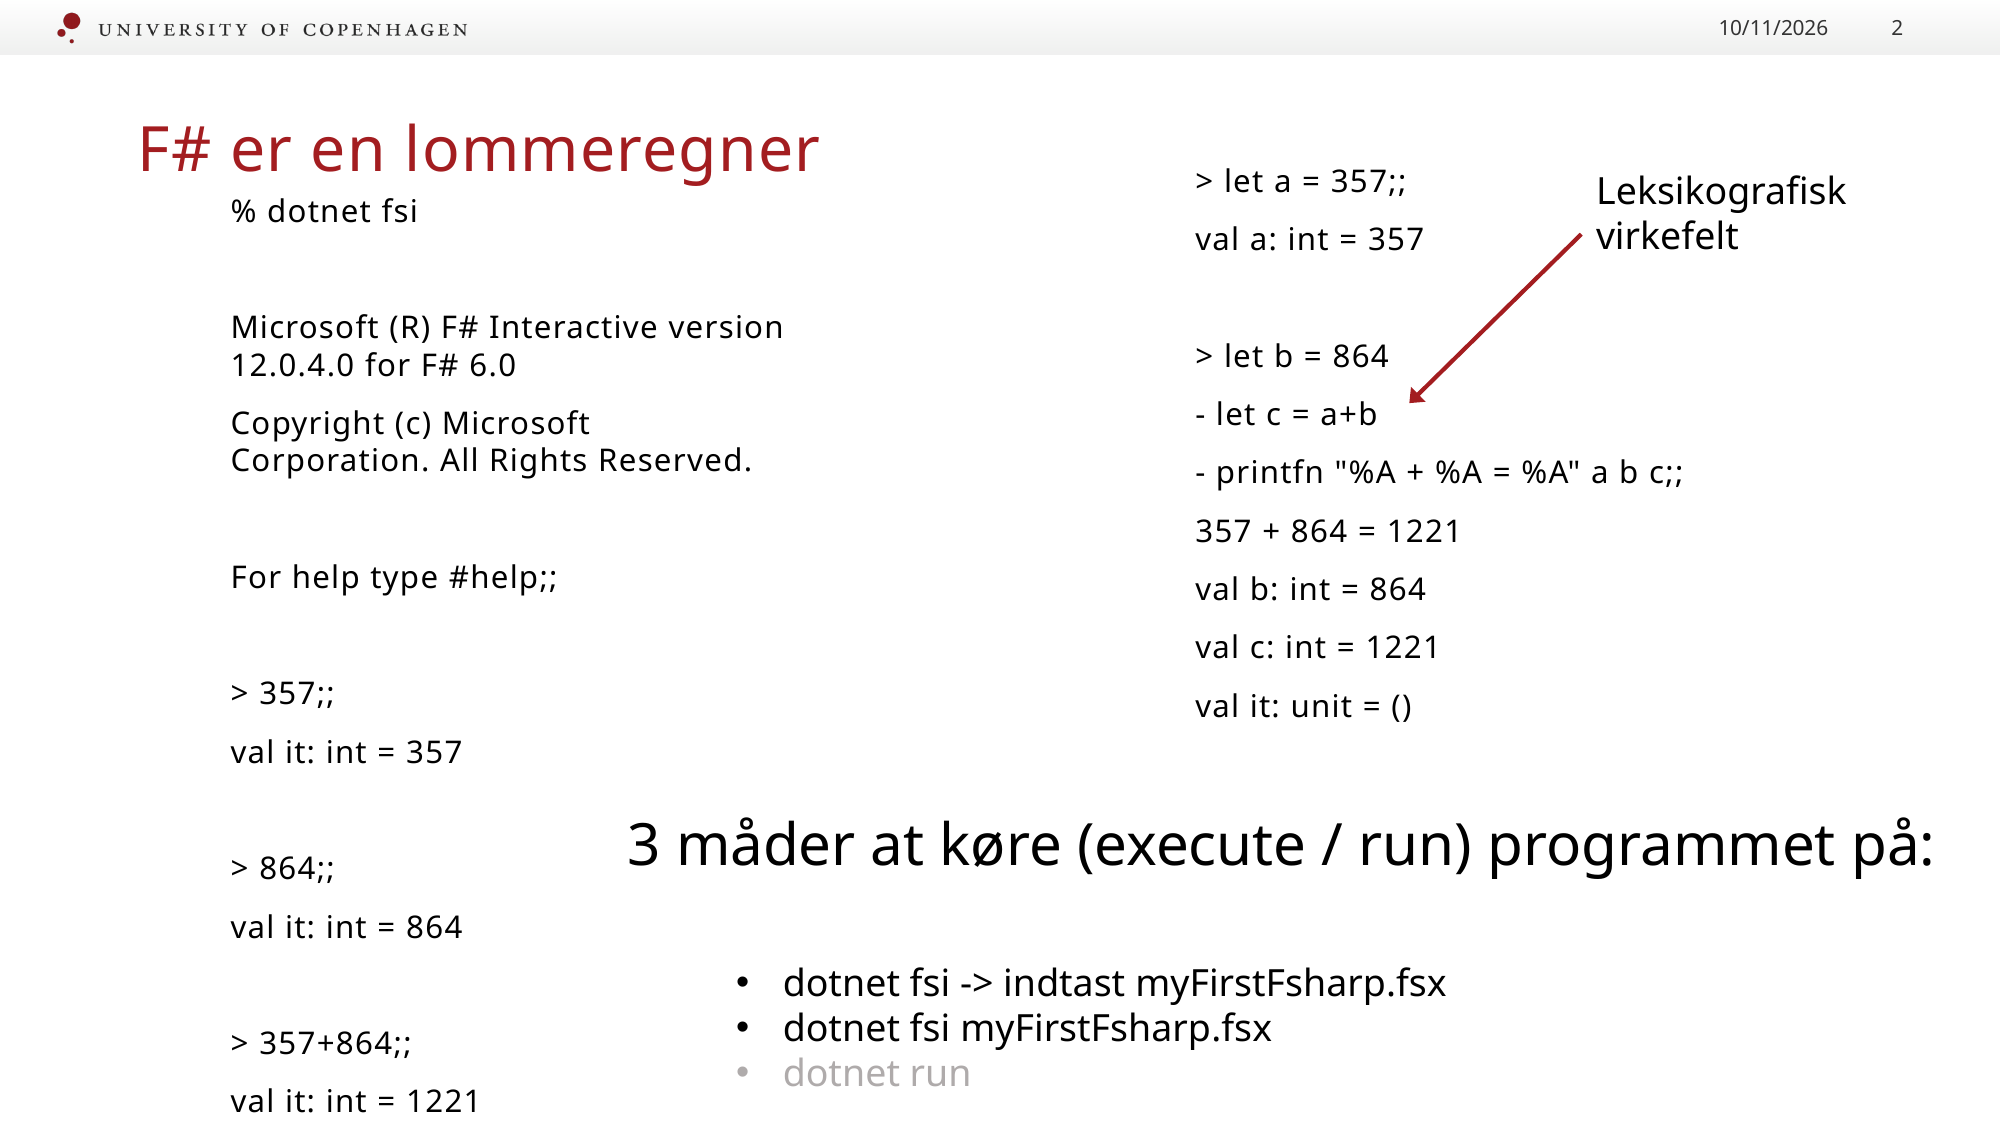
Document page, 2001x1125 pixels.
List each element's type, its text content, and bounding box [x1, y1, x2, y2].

text_box F# er en lommeregner [137, 108, 1863, 278]
picture [92, 15, 475, 42]
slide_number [1694, 14, 1829, 43]
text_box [1409, 218, 1582, 404]
text_box 3 måder at køre (execute / run) programmet på: [812, 799, 1966, 885]
text_box dotnet fsi -> indtast myFirstFsharp.fsx dotnet fsi myFirstFsharp.fsx dotnet run [812, 951, 2000, 1101]
text_box > let a = 357;; val a: int = 357 > let b = 864 - let c = a+b - printfn "%A + %A = %A" a b c;; 357 + 864 = 1221 val b: int = 864 val c: int = 1221 val it: unit = () [1195, 161, 1792, 773]
text_box % dotnet fsi Microsoft (R) F# Interactive version 12.0.4.0 for F# 6.0 Copyright (c) Microsoft Corporation. All Rights Reserved. For help type #help;; > 357;; val it: int = 357 > 864;; val it: int = 864 > 357+864;; val it: int = 1221 [215, 183, 812, 1125]
slide_number 2 [1840, 14, 1904, 43]
text_box Leksikografisk virkefelt [1581, 159, 1921, 310]
